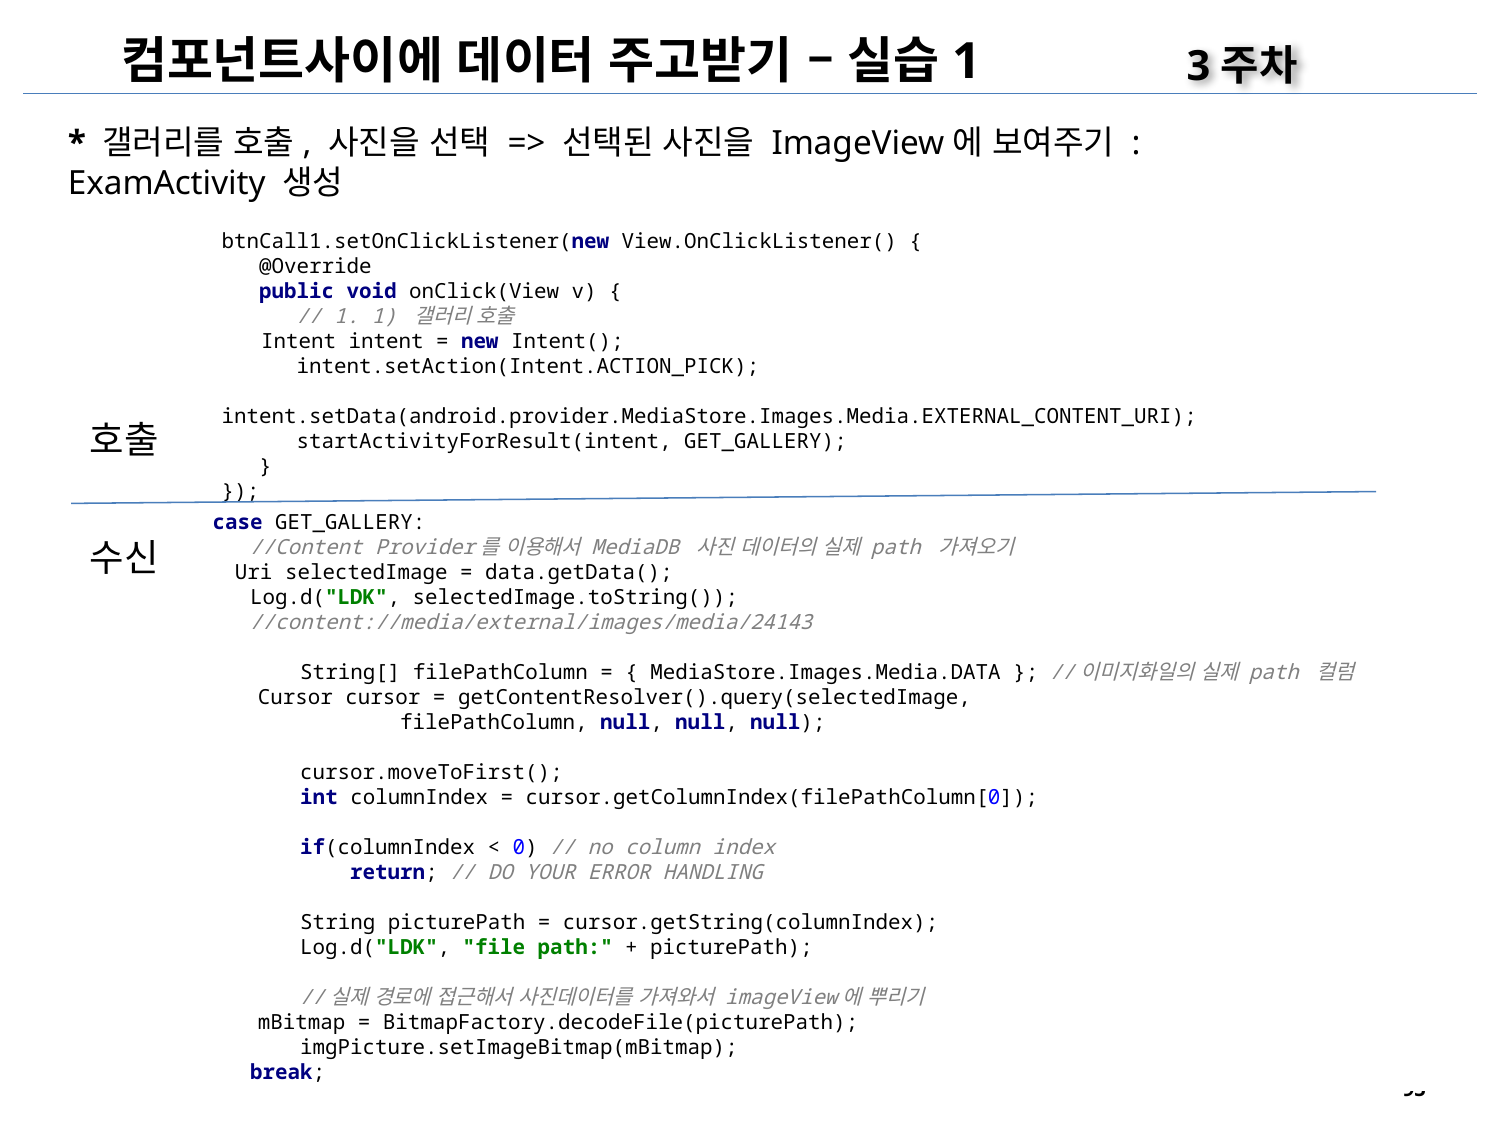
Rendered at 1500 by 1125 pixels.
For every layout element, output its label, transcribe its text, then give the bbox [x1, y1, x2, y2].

text_box 호출 [74, 408, 174, 469]
text_box 컴포넌트사이에 데이터 주고받기 – 실습1 [106, 20, 996, 96]
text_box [70, 491, 1377, 504]
text_box * 갤러리를 호출, 사진을 선택 => 선택된 사진을 ImageView에 보여주기 : ExamActivity 생성 [53, 113, 1459, 209]
text_box btnCall1.setOnClickListener(new View.OnClickListener() { @Override public void onClick(View v) { // 1. 1) 갤러리 호출 Intent intent = new Intent(); intent.setAction(Intent.ACTION_PICK); intent.setData(android.provider.MediaStore.Images.Media.EXTERNAL_CONTENT_URI); startActivityForResult(intent, GET_GALLERY); } }); [206, 220, 1263, 489]
text_box case GET_GALLERY: //Content Provider를 이용해서 MediaDB 사진 데이터의 실제 path 가져오기 Uri selectedImage = data.getData(); Log.d("LDK", selectedImage.toString()); //content://media/external/images/media/24143 String[] filePathColumn = { MediaStore.Images.Media.DATA }; //이미지화일의 실제 path 컬럼 Cursor cursor = getContentResolver().query(selectedImage, filePathColumn, null, null, null); cursor.moveToFirst(); int columnIndex = cursor.getColumnIndex(filePathColumn[0]); if(columnIndex < 0) // no column index return; // DO YOUR ERROR HANDLING String picturePath = cursor.getString(columnIndex); Log.d("LDK", "file path:" + picturePath); //실제 경로에 접근해서 사진데이터를 가져와서 imageView에 뿌리기 mBitmap = BitmapFactory.decodeFile(picturePath); imgPicture.setImageBitmap(mBitmap); break; [197, 501, 1471, 1091]
text_box 3주차 [1171, 30, 1313, 96]
text_box 수신 [74, 527, 174, 587]
